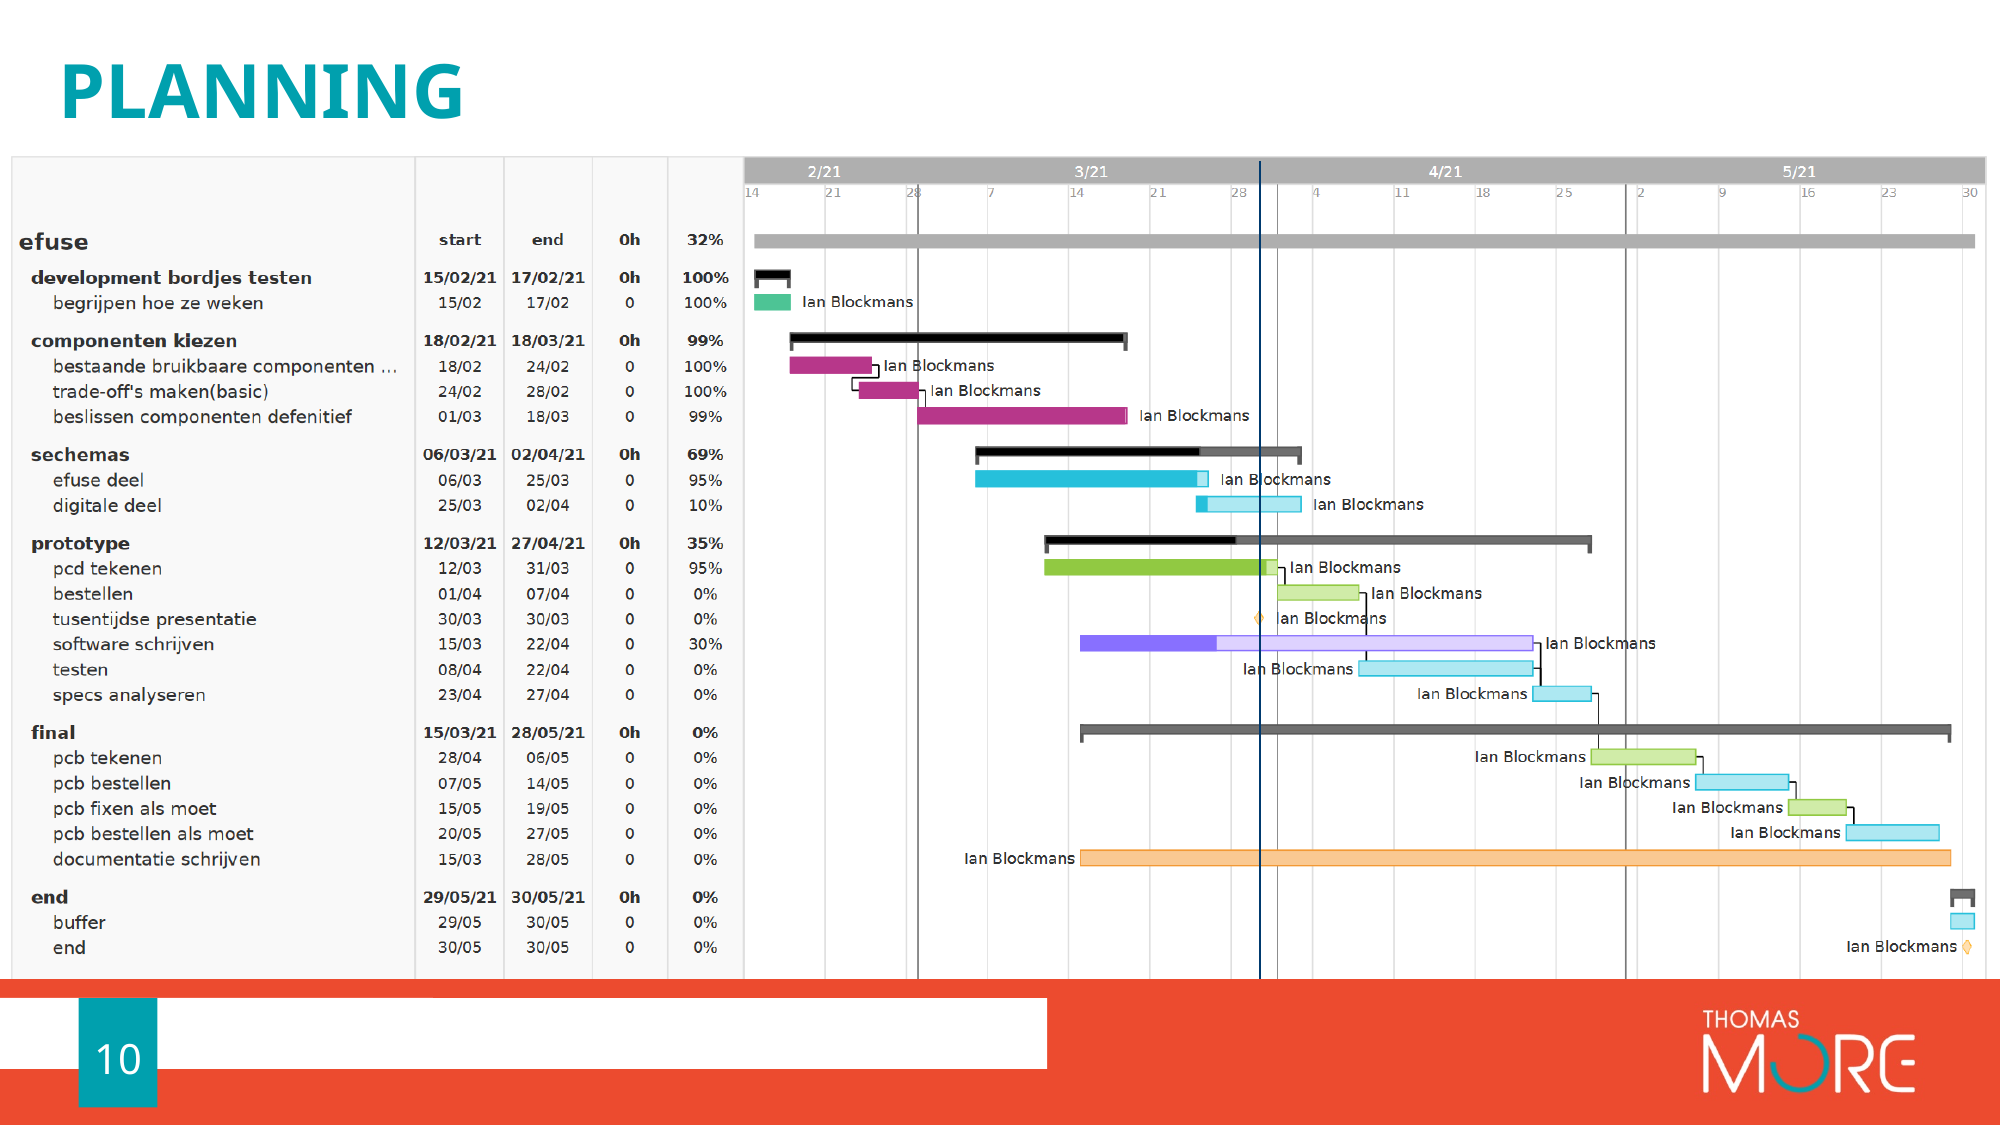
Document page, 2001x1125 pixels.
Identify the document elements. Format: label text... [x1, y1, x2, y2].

footer [165, 998, 1048, 1069]
title Planning [0, 0, 2000, 145]
picture [0, 145, 2000, 1122]
slide_number 10 [78, 998, 158, 1108]
